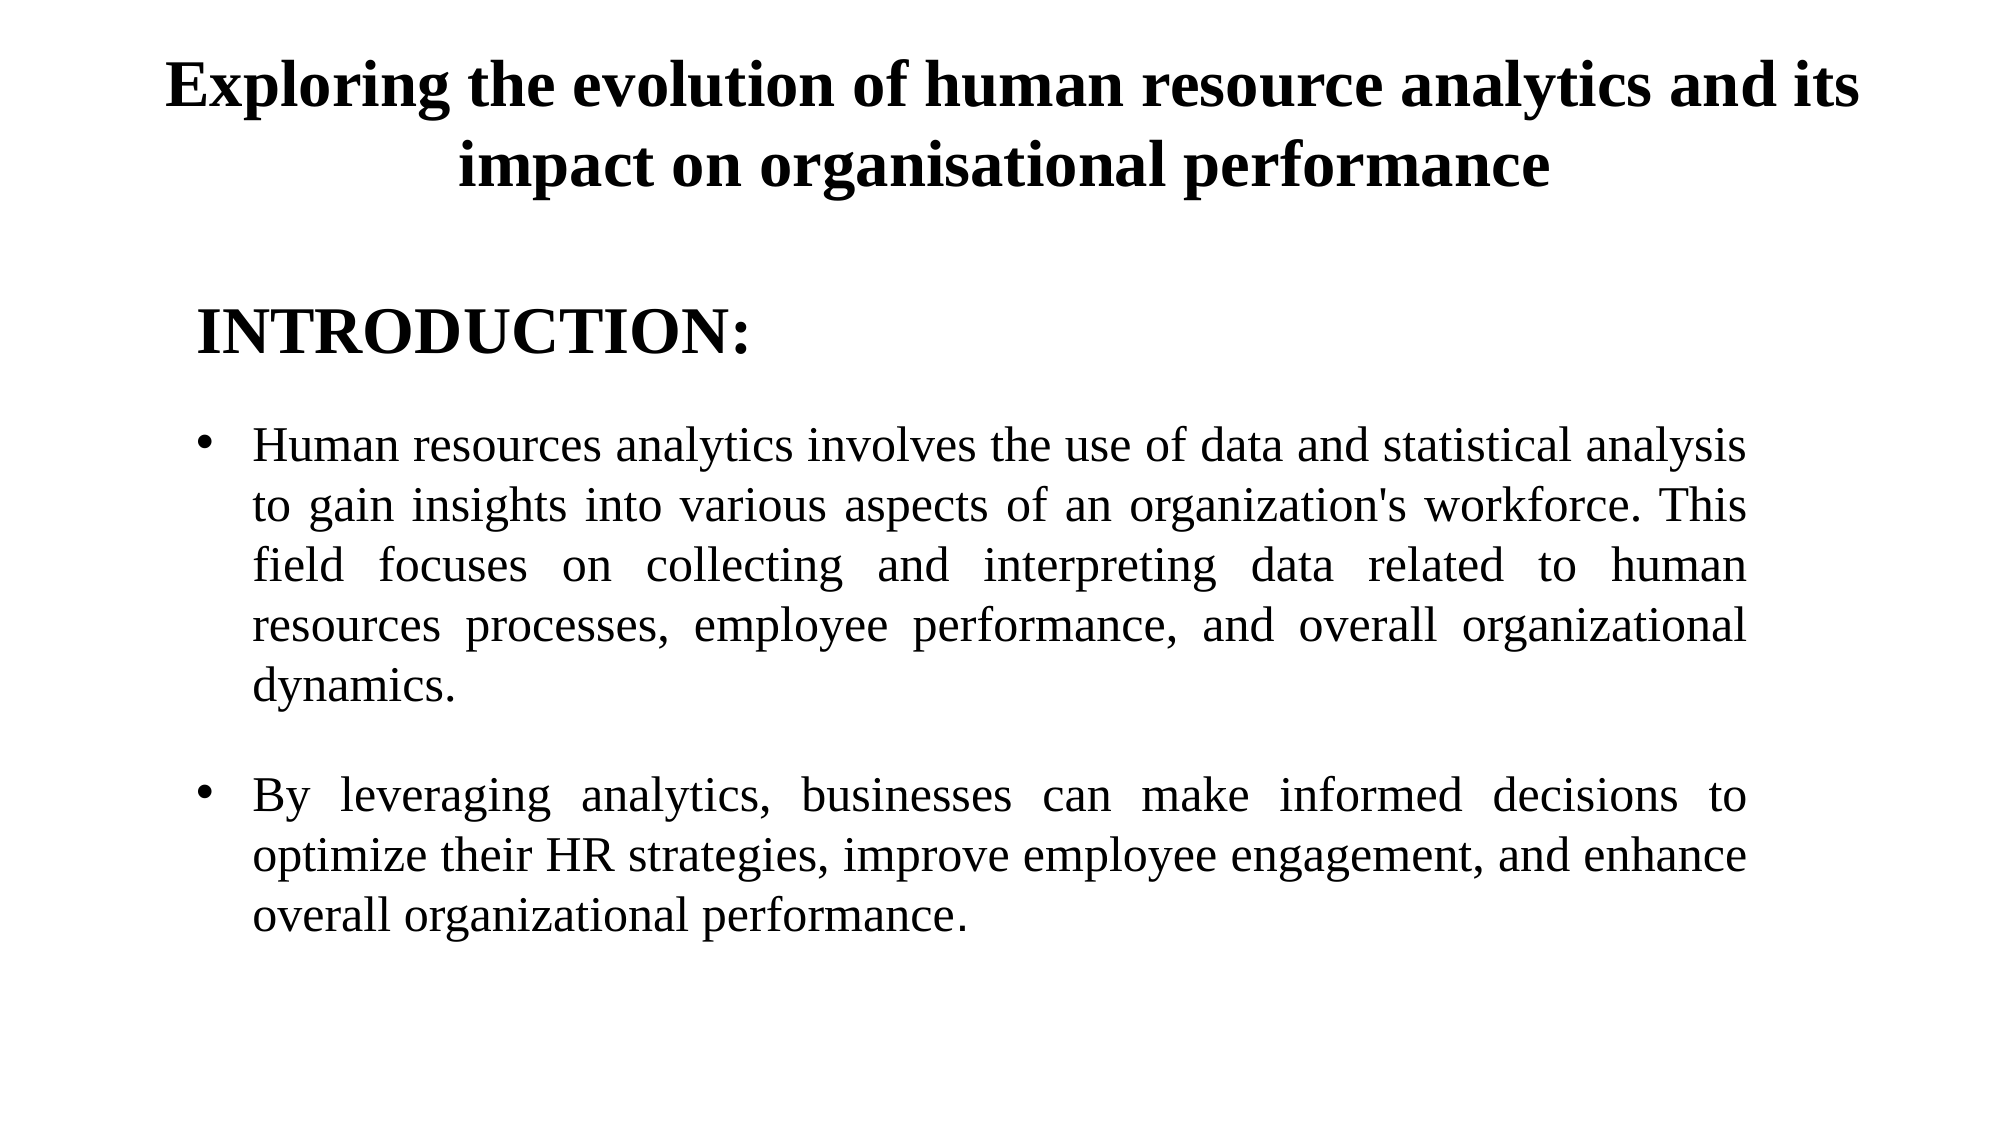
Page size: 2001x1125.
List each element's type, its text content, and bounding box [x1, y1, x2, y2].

text_box INTRODUCTION: Human resources analytics involves the use of data and statistical analysis to gain insights into various aspects of an organization's workforce. This field focuses on collecting and interpreting data related to human resources processes, employee performance, and overall organizational dynamics. By leveraging analytics, businesses can make informed decisions to optimize their HR strategies, improve employee engagement, and enhance overall organizational performance. [181, 278, 1764, 1049]
text_box Exploring the evolution of human resource analytics and its impact on organisational performance [117, 32, 1911, 207]
